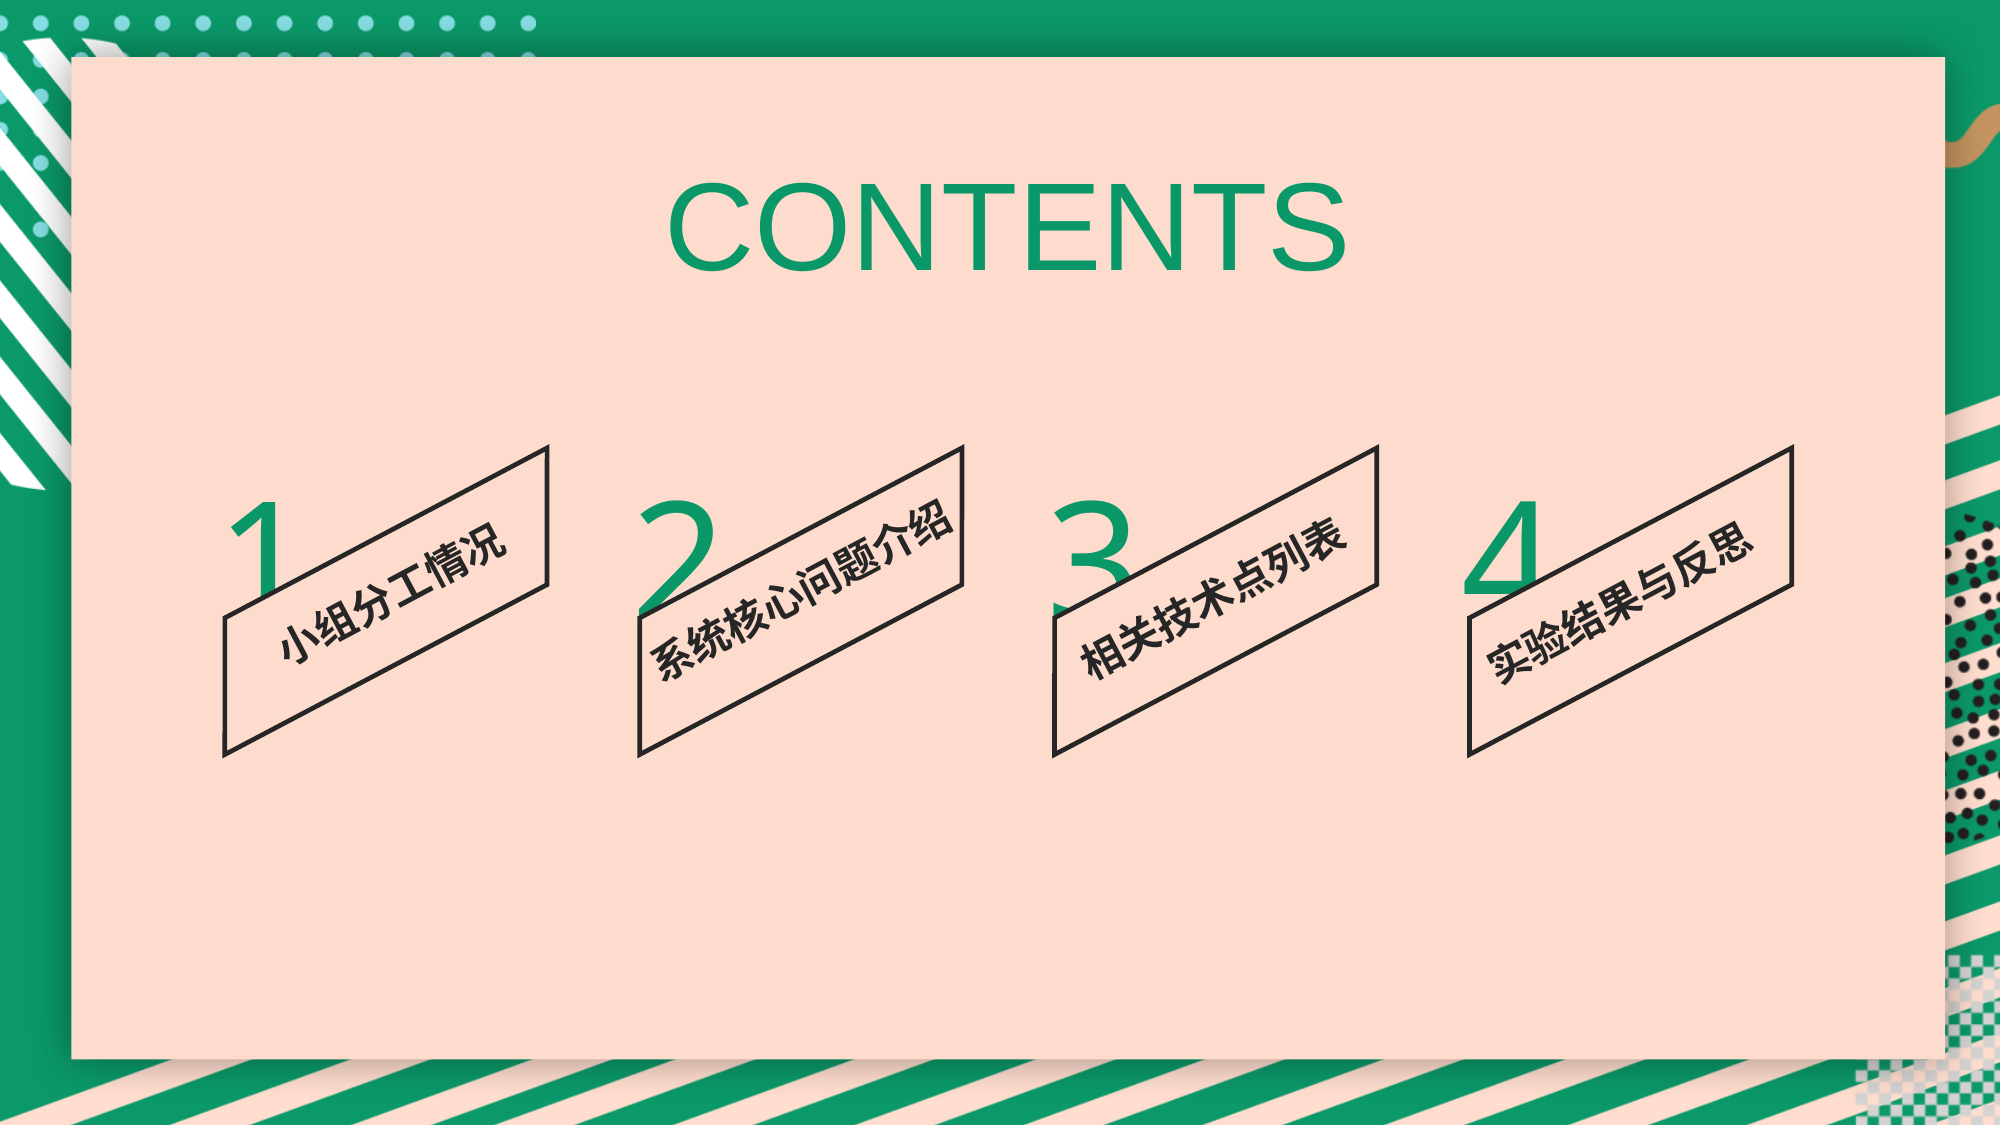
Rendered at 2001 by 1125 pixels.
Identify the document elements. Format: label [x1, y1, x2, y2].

picture [0, 0, 2000, 1125]
text_box [171, 138, 1845, 665]
